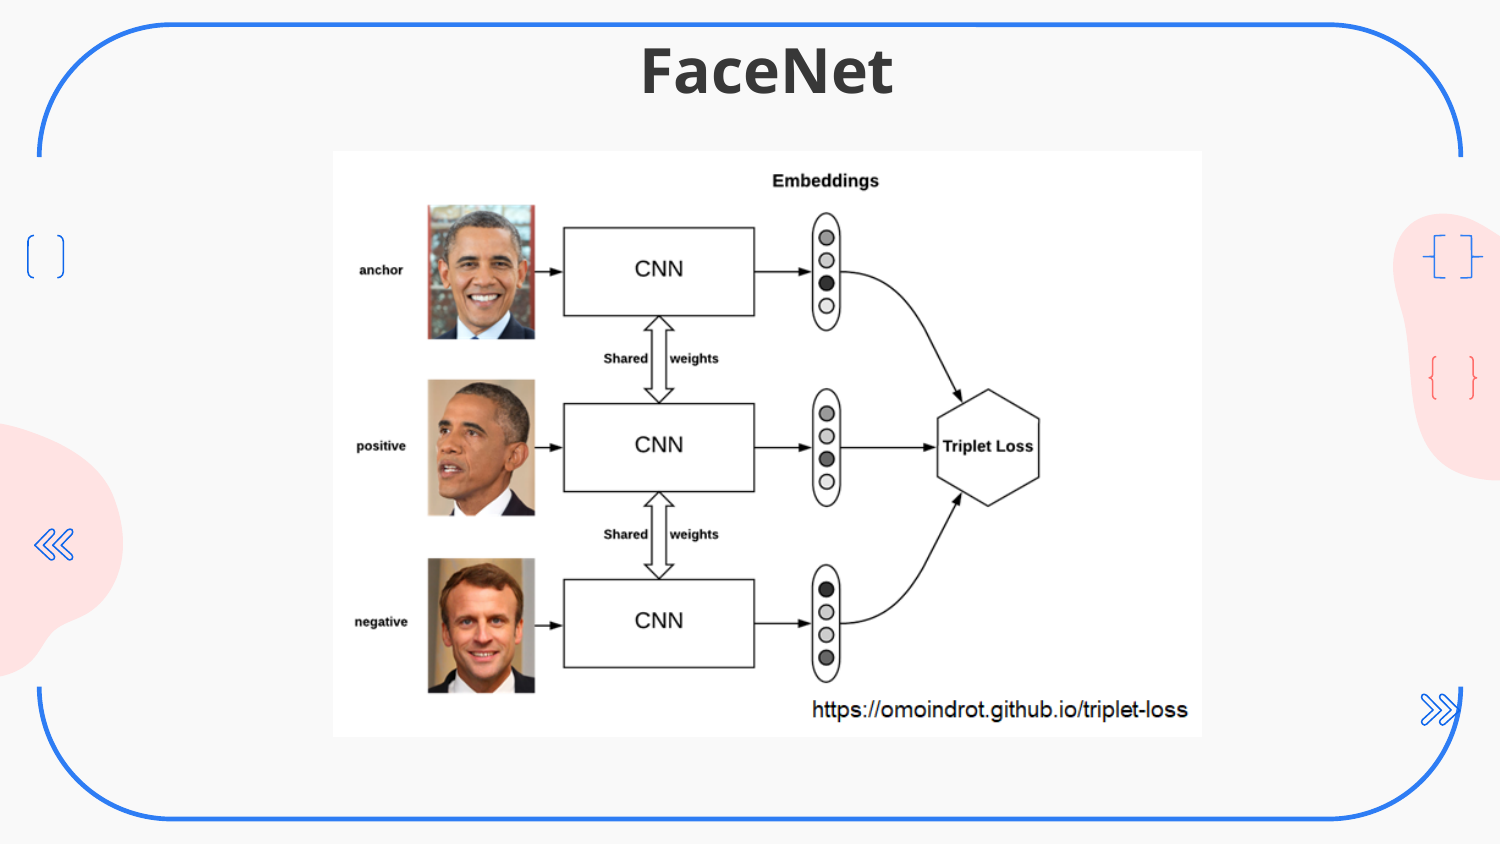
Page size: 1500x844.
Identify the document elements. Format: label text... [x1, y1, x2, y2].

title FaceNet [118, 15, 1417, 110]
picture [332, 151, 1202, 737]
